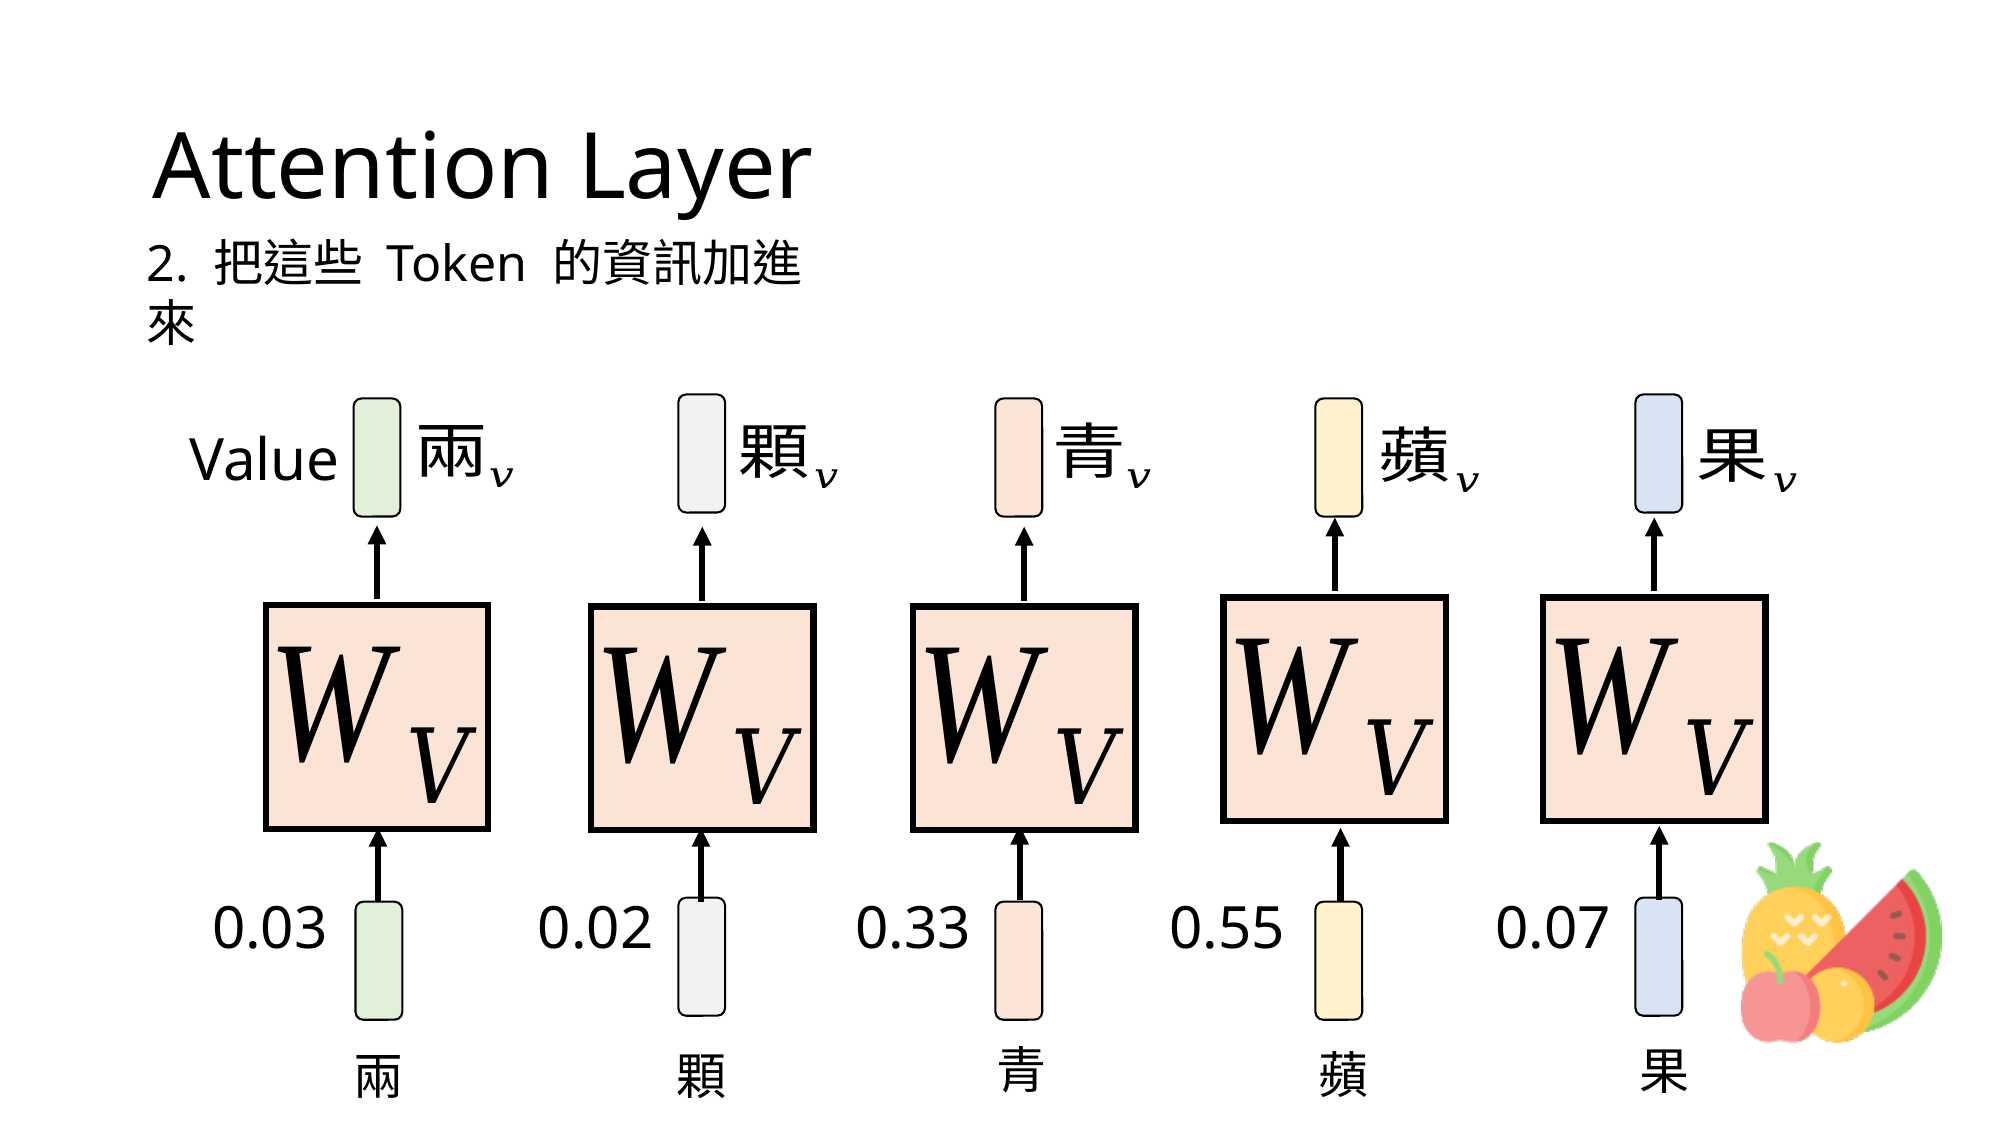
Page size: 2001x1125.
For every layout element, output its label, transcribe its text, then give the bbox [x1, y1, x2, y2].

text_box [353, 398, 401, 517]
text_box [355, 901, 403, 1020]
text_box [995, 398, 1043, 517]
text_box 青 [922, 1031, 1121, 1106]
text_box [1315, 398, 1363, 517]
text_box [1635, 394, 1683, 513]
text_box 果 [1565, 1032, 1764, 1108]
text_box 2. 把這些 Token 的資訊加進來 [131, 224, 841, 359]
text_box 0.33 [840, 882, 987, 968]
text_box 0.03 [196, 882, 343, 968]
title Attention Layer [137, 59, 1863, 278]
text_box 0.55 [1154, 882, 1301, 968]
text_box 0.07 [1480, 882, 1627, 968]
text_box 顆 [601, 1036, 801, 1112]
picture [1740, 842, 1942, 1044]
text_box [1635, 897, 1683, 1016]
text_box 兩 [279, 1036, 478, 1112]
text_box 蘋 [1244, 1036, 1444, 1112]
text_box [995, 901, 1043, 1020]
text_box [1315, 901, 1363, 1020]
text_box 0.02 [522, 882, 669, 968]
text_box [678, 394, 726, 513]
text_box [678, 897, 726, 1016]
text_box Value [172, 414, 357, 500]
